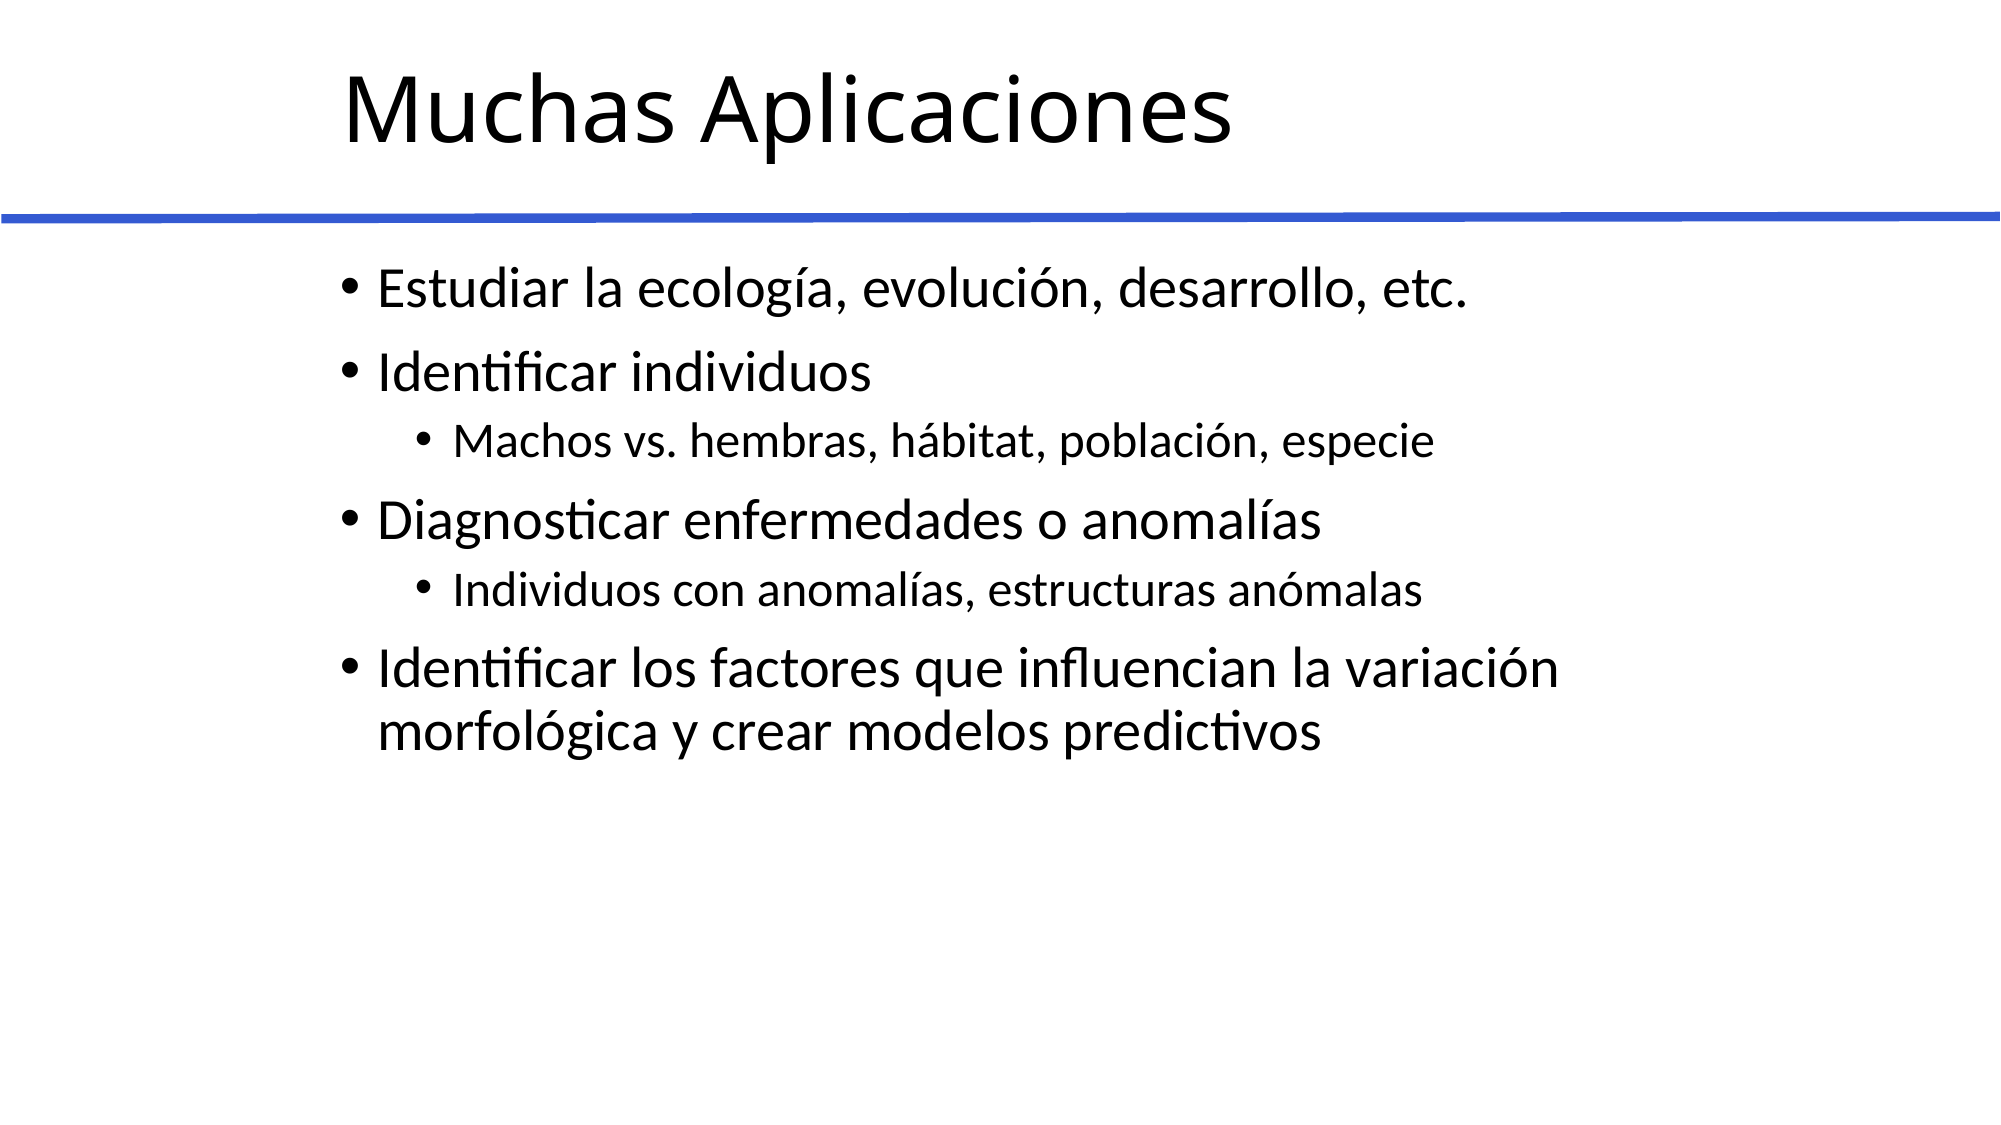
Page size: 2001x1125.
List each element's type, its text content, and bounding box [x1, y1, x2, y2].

list Estudiar la ecología, evolución, desarrollo, etc. Identificar individuos Machos vs. hembras, hábitat, población, especie Diagnosticar enfermedades o anomalías Individuos con anomalías, estructuras anómalas Identificar los factores que influencian la variación morfológica y crear modelos predictivos [324, 249, 1675, 1075]
title Muchas Aplicaciones [326, 37, 1677, 188]
